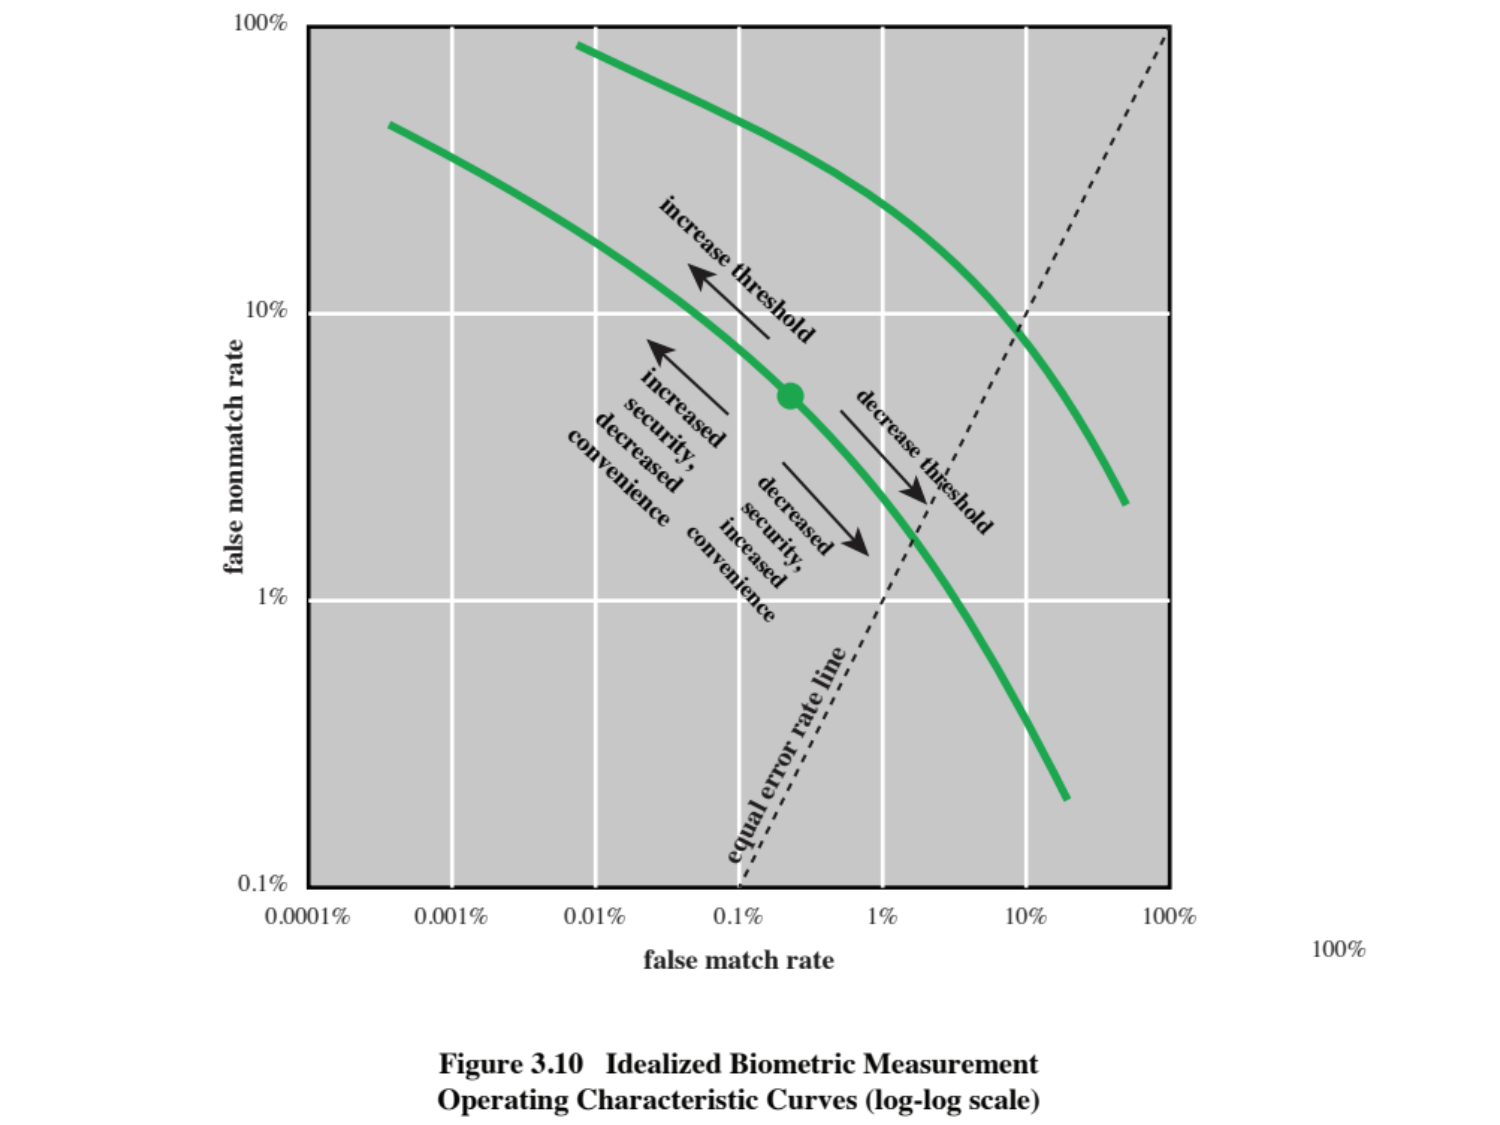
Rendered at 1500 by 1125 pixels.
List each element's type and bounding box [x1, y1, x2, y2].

picture [159, 0, 1377, 1125]
